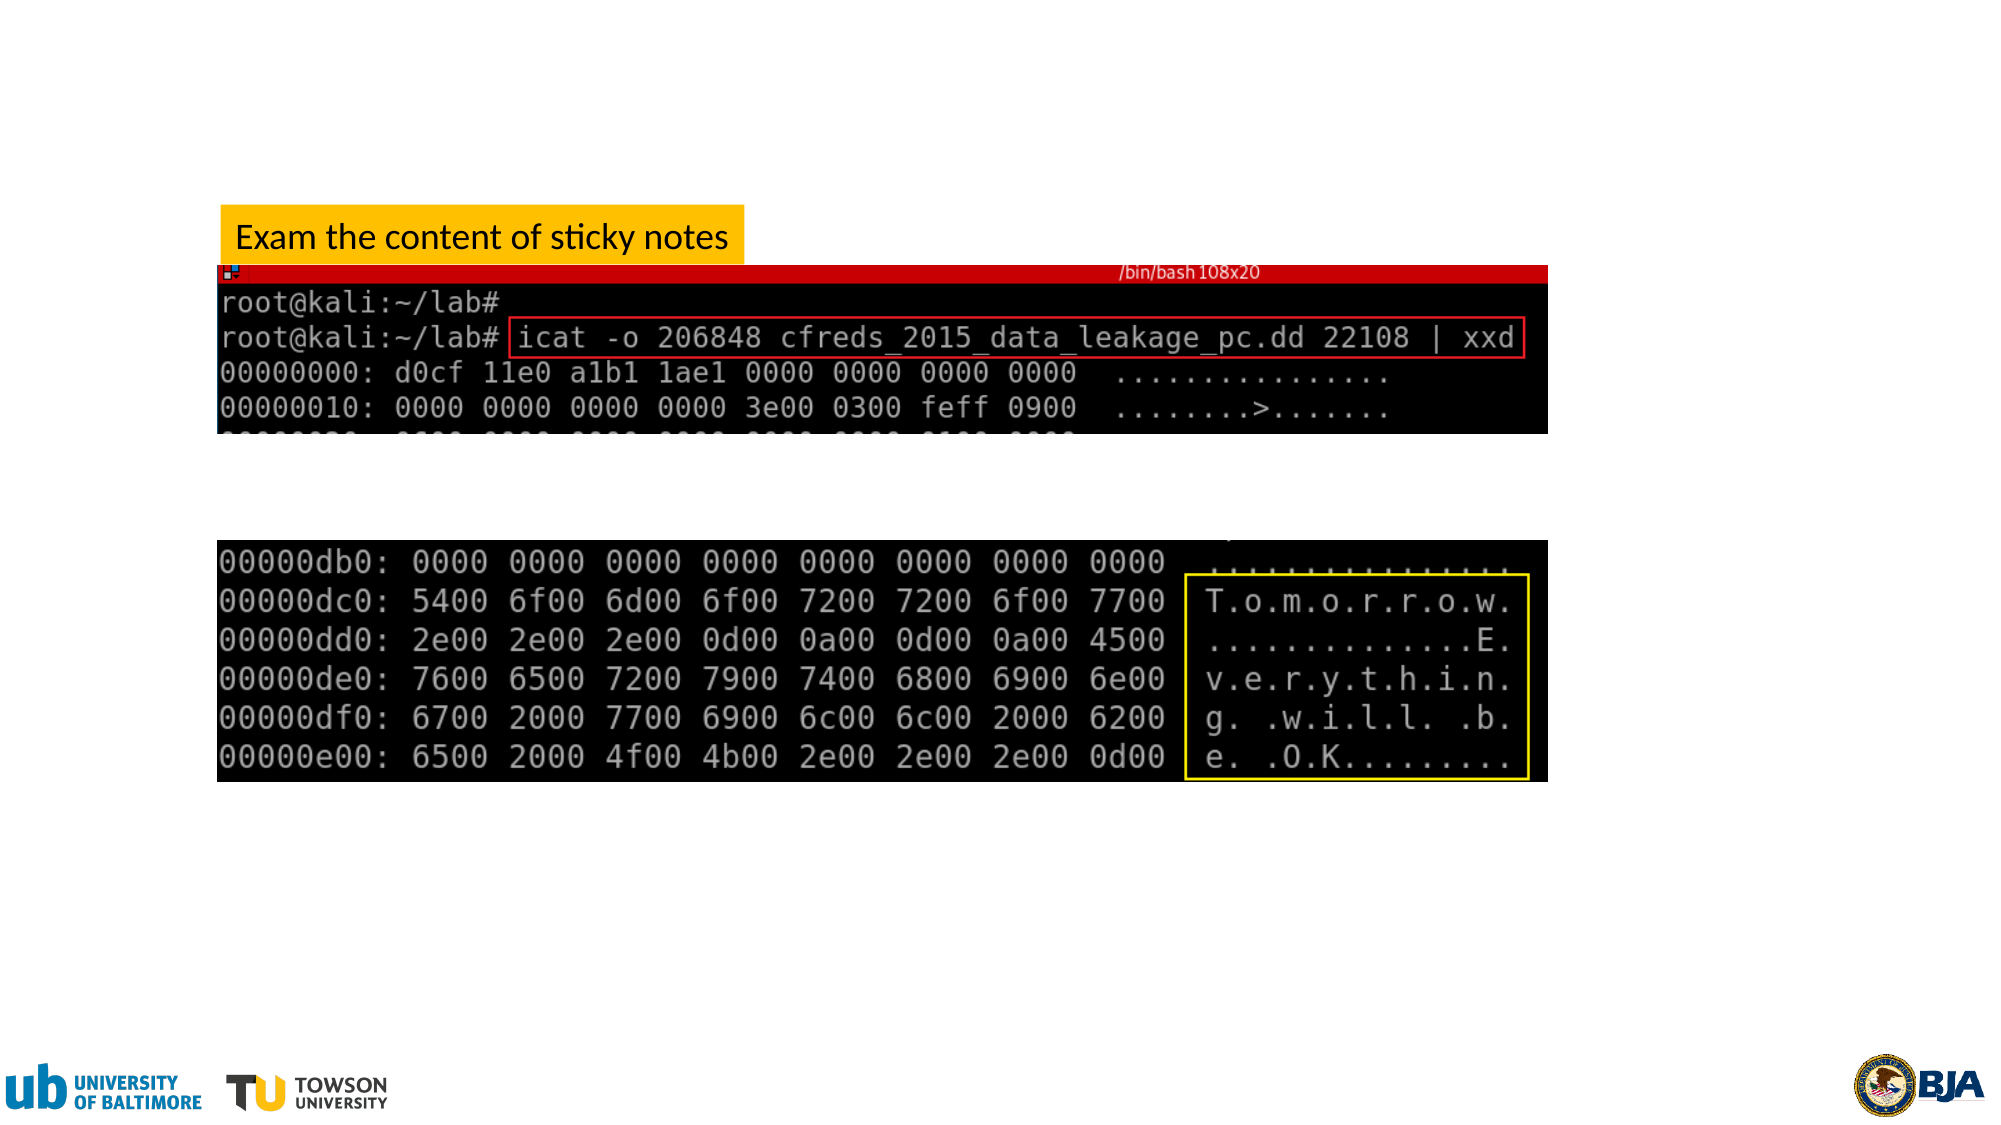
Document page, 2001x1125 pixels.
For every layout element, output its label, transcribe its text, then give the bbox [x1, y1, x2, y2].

picture [217, 265, 1548, 434]
picture [217, 540, 1548, 782]
picture [1854, 1054, 1986, 1117]
picture [0, 1031, 407, 1125]
text_box Exam the content of sticky notes [220, 204, 745, 265]
